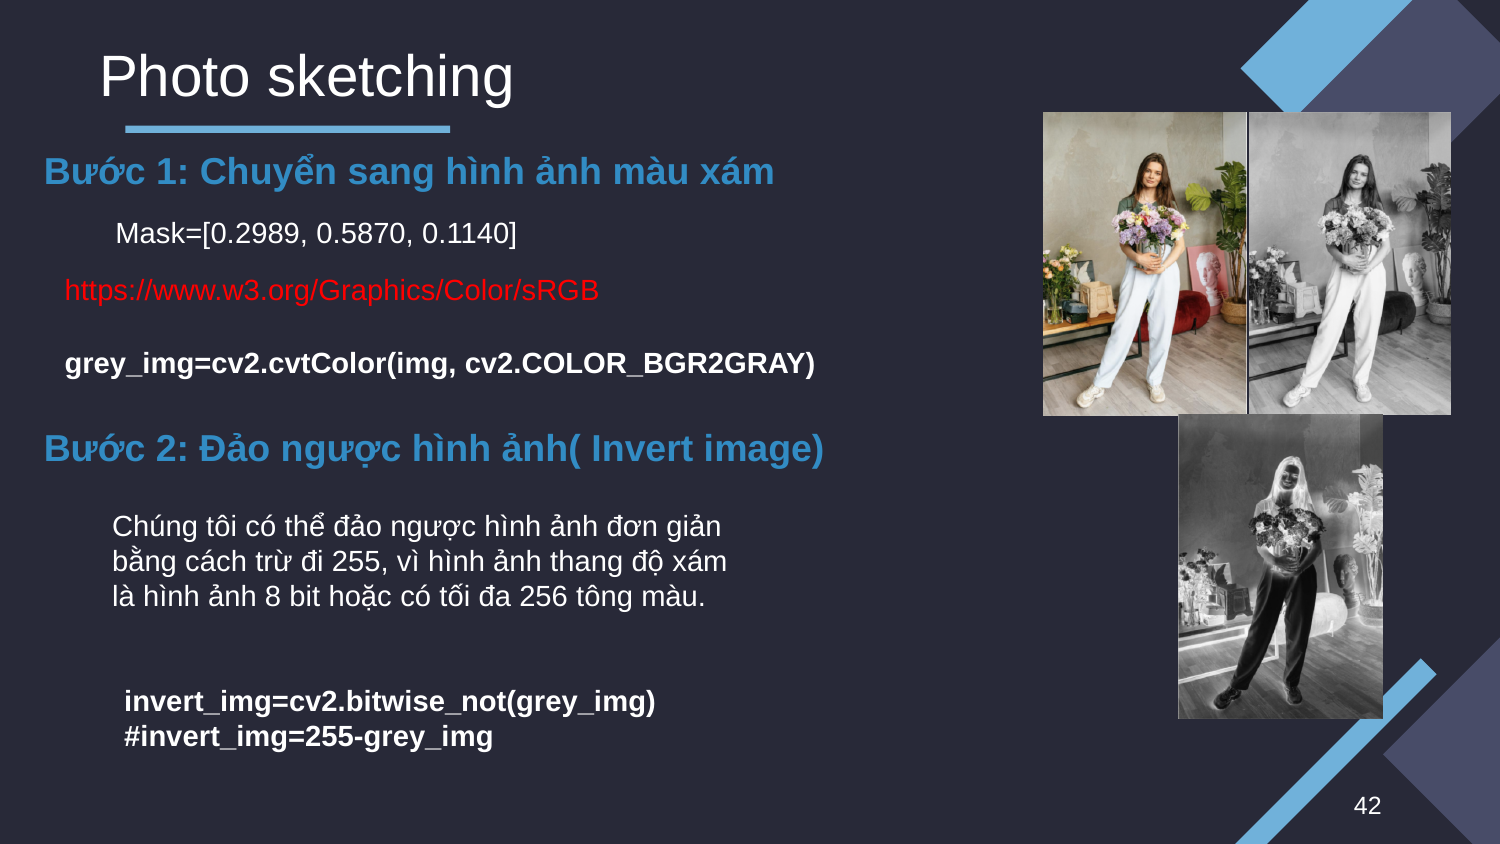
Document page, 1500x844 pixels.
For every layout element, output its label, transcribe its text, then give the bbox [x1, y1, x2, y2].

slide_number ‹#› [1059, 782, 1397, 828]
picture [1043, 112, 1451, 720]
text_box Chúng tôi có thể đảo ngược hình ảnh đơn giản bằng cách trừ đi 255, vì hình ảnh thang độ xám là hình ảnh 8 bit hoặc có tối đa 256 tông màu. [97, 500, 755, 621]
text_box grey_img=cv2.cvtColor(img, cv2.COLOR_BGR2GRAY) [49, 336, 884, 387]
text_box [125, 125, 451, 133]
title Photo sketching [84, 29, 1351, 118]
text_box Mask=[0.2989, 0.5870, 0.1140] [100, 206, 944, 257]
text_box Bước 1: Chuyển sang hình ảnh màu xám [28, 139, 1038, 200]
text_box invert_img=cv2.bitwise_not(grey_img) #invert_img=255-grey_img [109, 674, 944, 760]
text_box Bước 2: Đảo ngược hình ảnh( Invert image) [28, 416, 1066, 477]
text_box https://www.w3.org/Graphics/Color/sRGB [49, 263, 909, 314]
